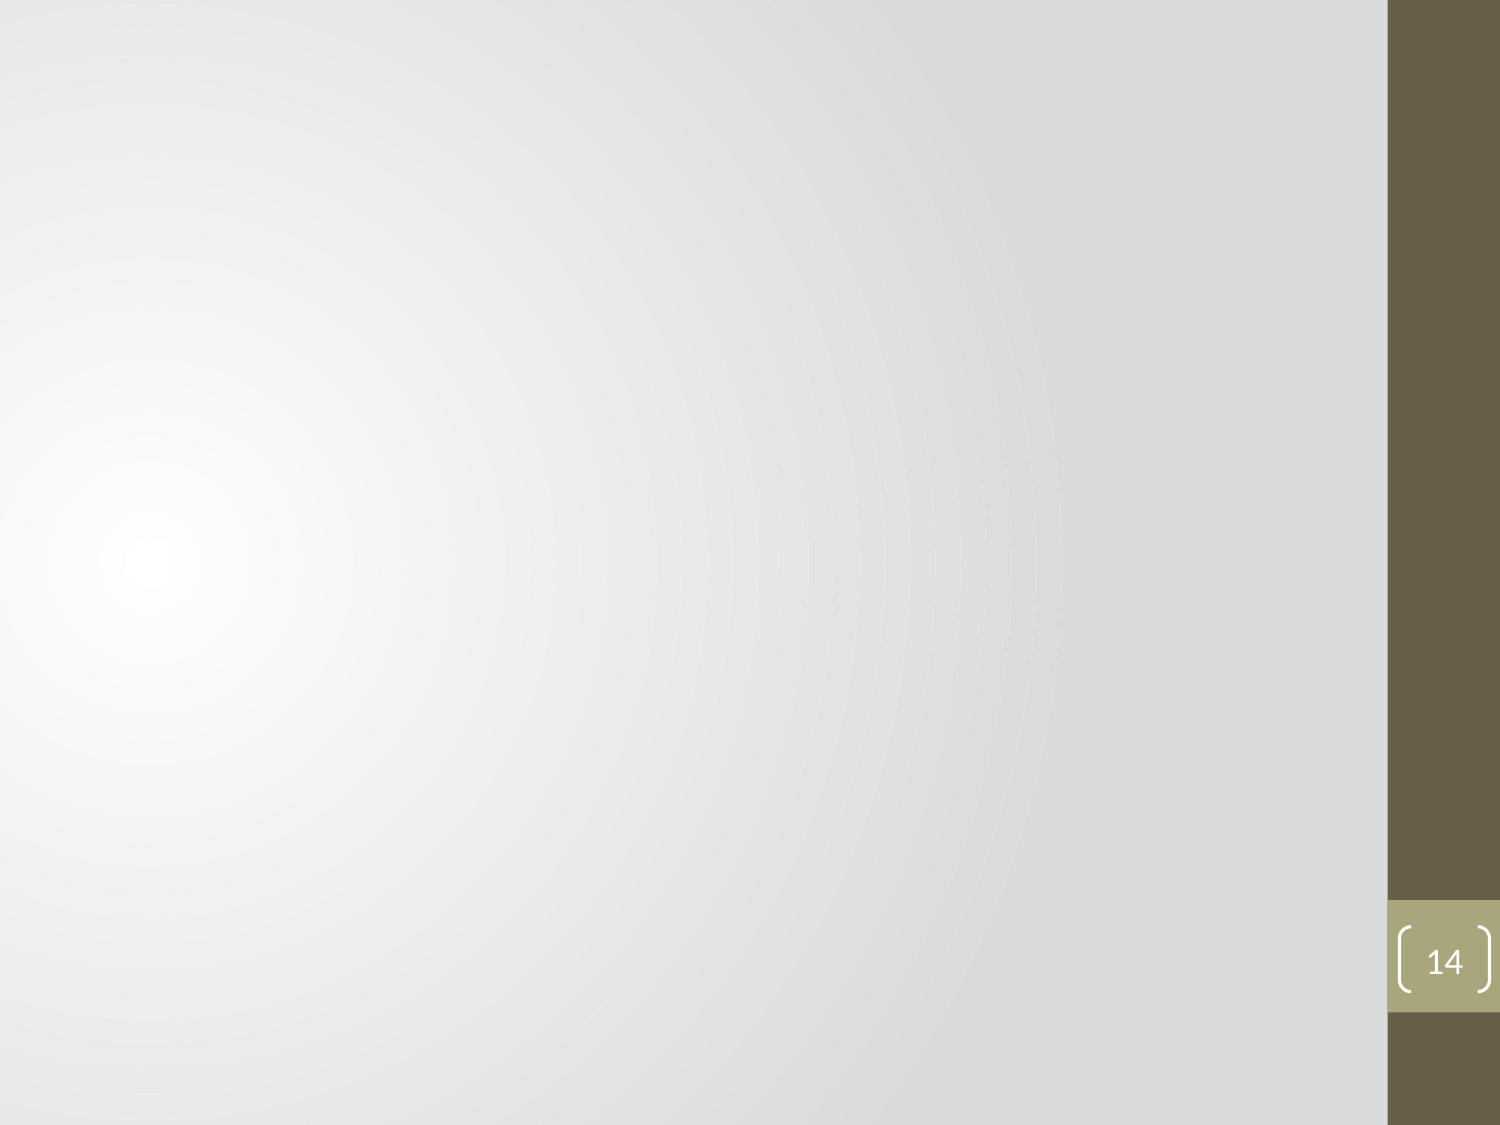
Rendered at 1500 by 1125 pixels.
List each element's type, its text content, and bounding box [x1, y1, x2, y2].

slide_number 14 [1397, 925, 1492, 994]
